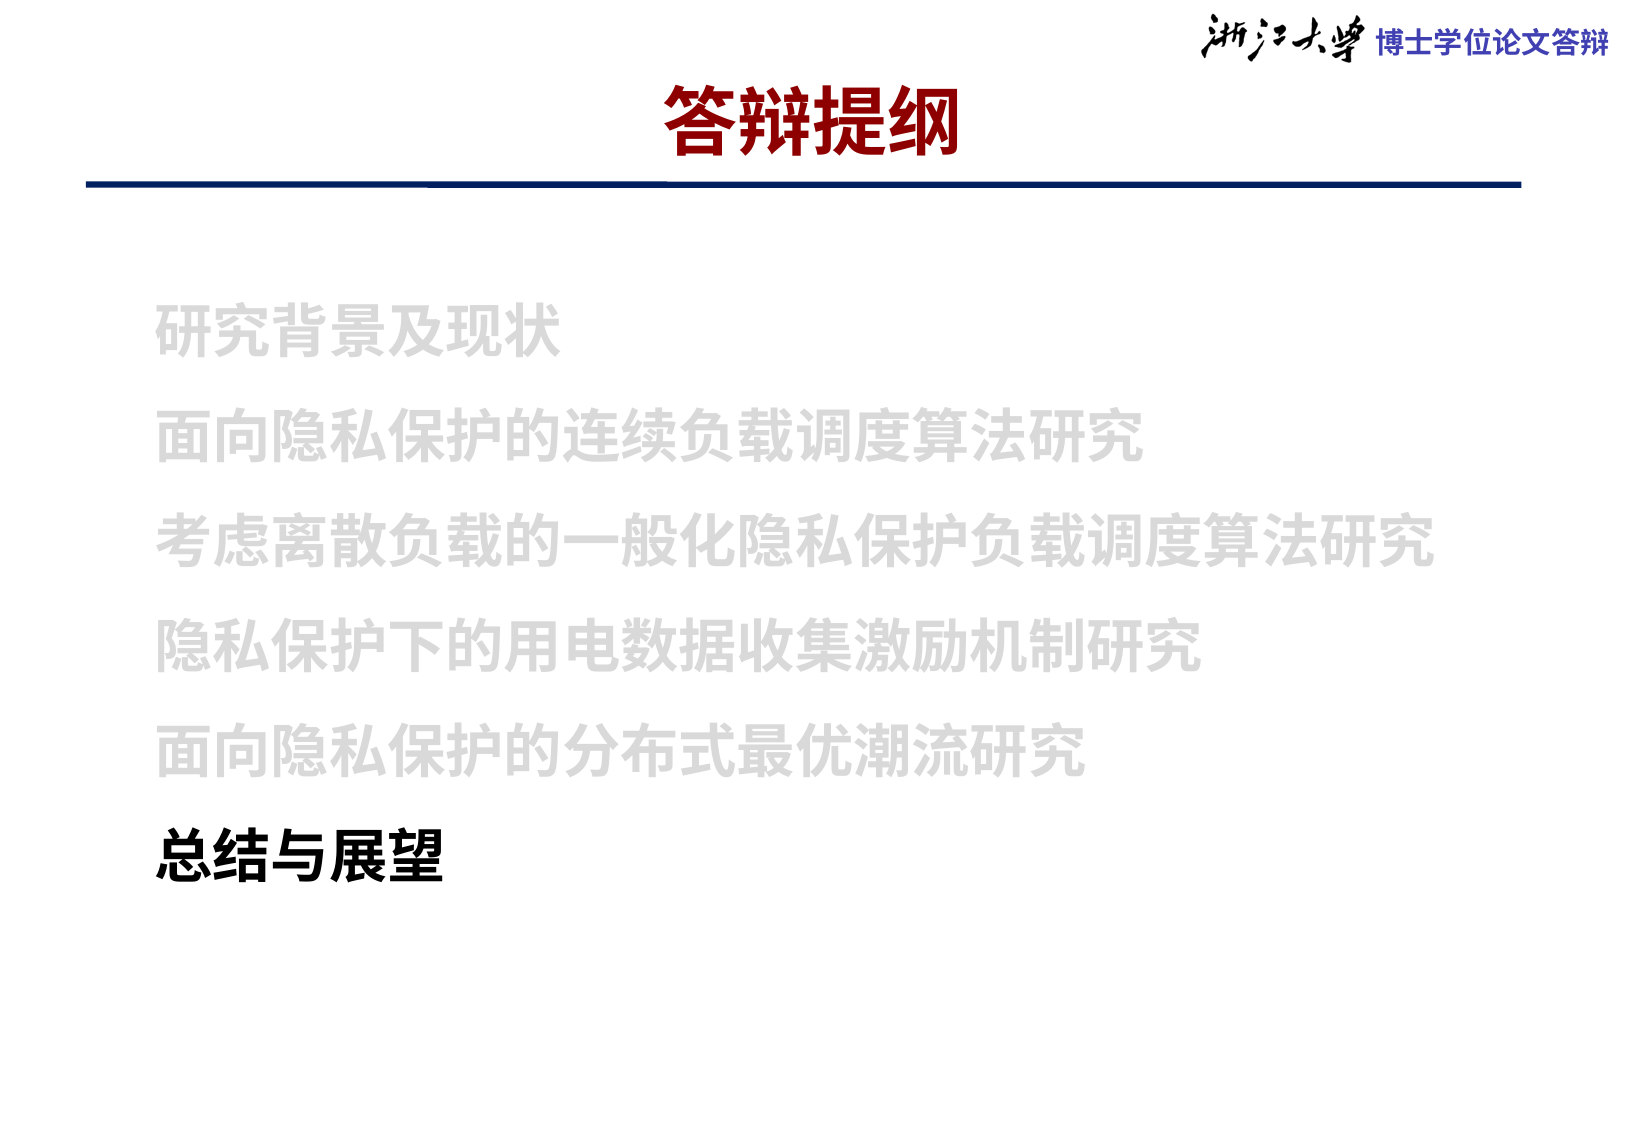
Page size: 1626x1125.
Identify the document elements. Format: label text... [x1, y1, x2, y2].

title 答辩提纲 [81, 7, 1544, 173]
text_box 研究背景及现状 面向隐私保护的连续负载调度算法研究 考虑离散负载的一般化隐私保护负载调度算法研究 隐私保护下的用电数据收集激励机制研究 面向隐私保护的分布式最优潮流研究 总结与展望 [139, 252, 1565, 988]
